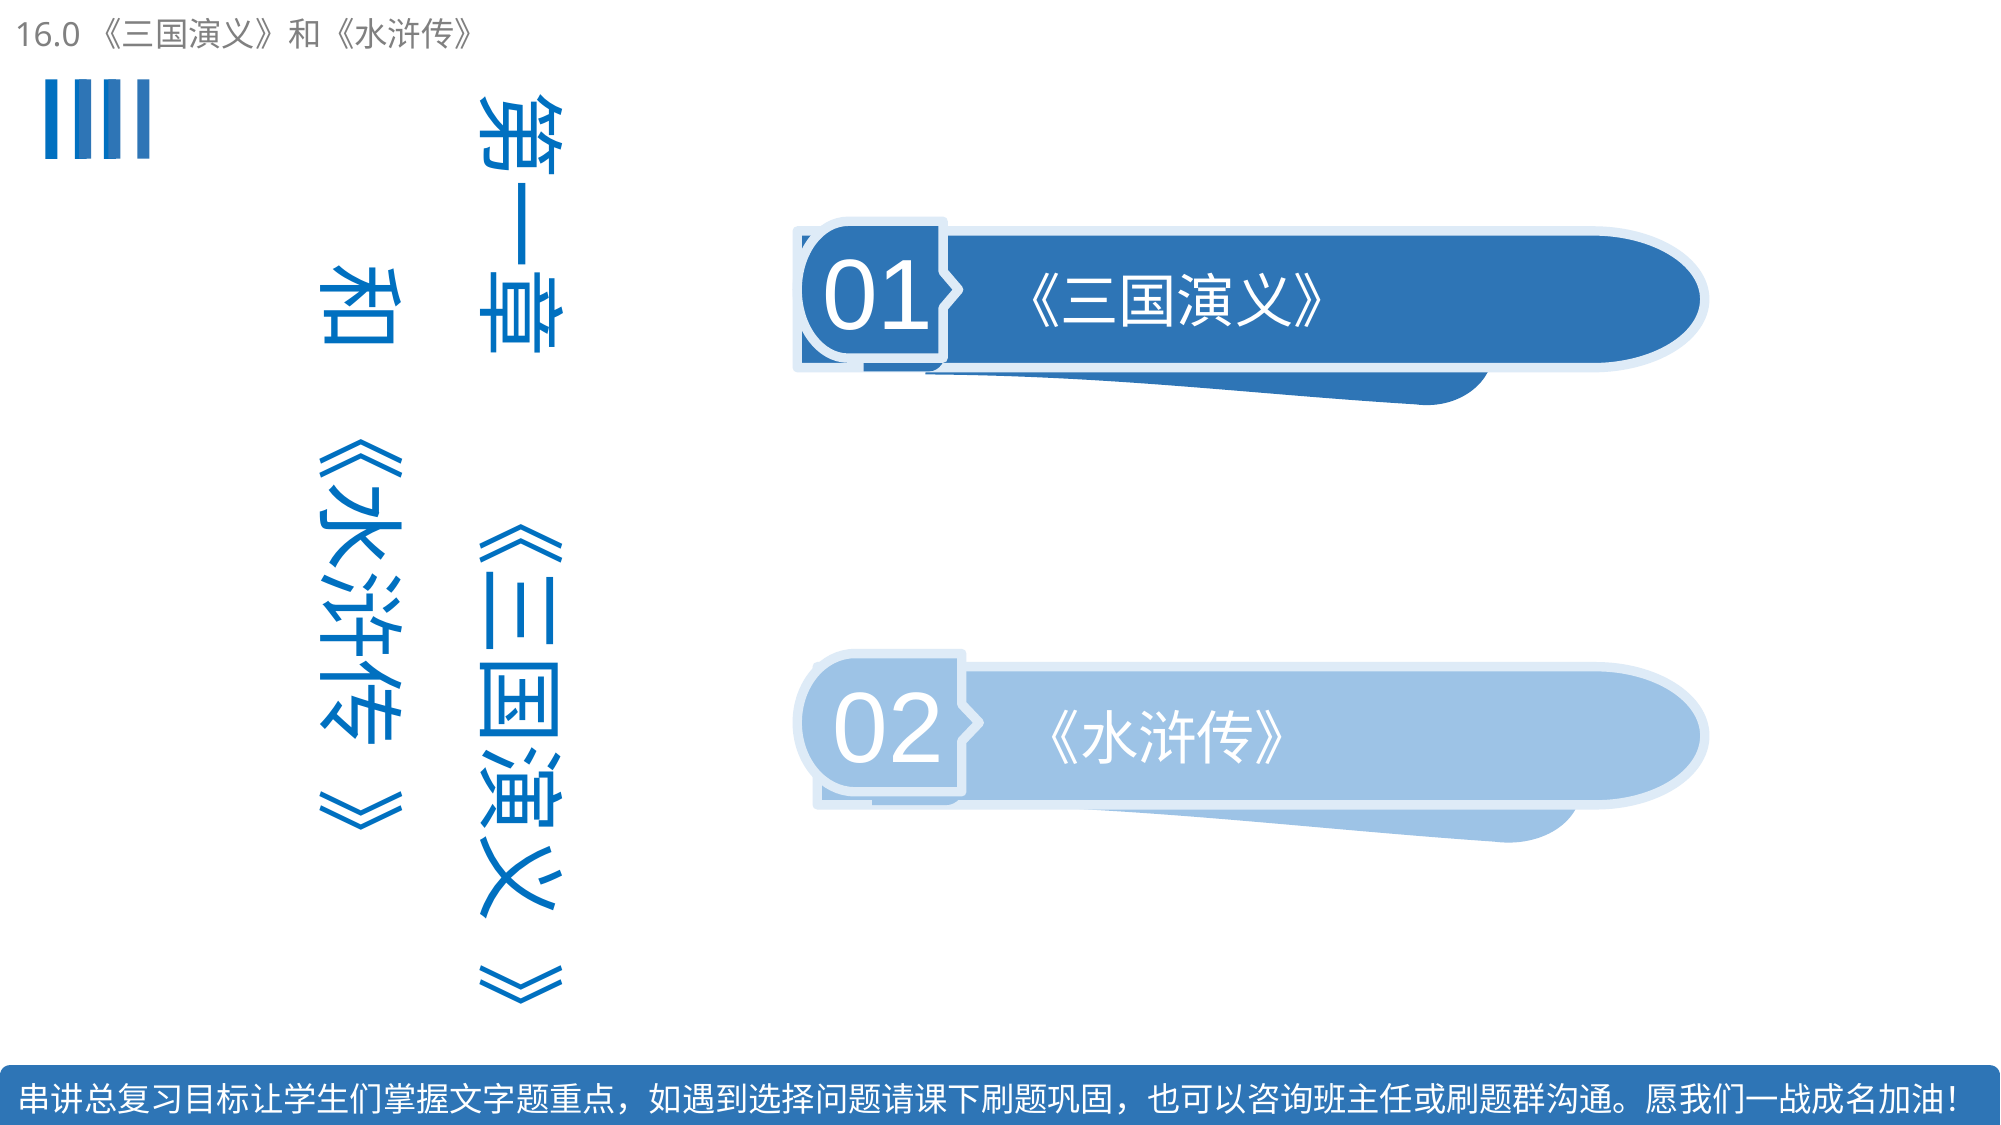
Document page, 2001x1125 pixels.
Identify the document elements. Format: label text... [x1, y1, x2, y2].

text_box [797, 653, 1705, 846]
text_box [797, 221, 1705, 412]
text_box 第一章 《三国演义 》 和 《水浒传 》 [284, 61, 638, 1125]
text_box 16.0《三国演义》和《水浒传》 [0, 5, 707, 61]
